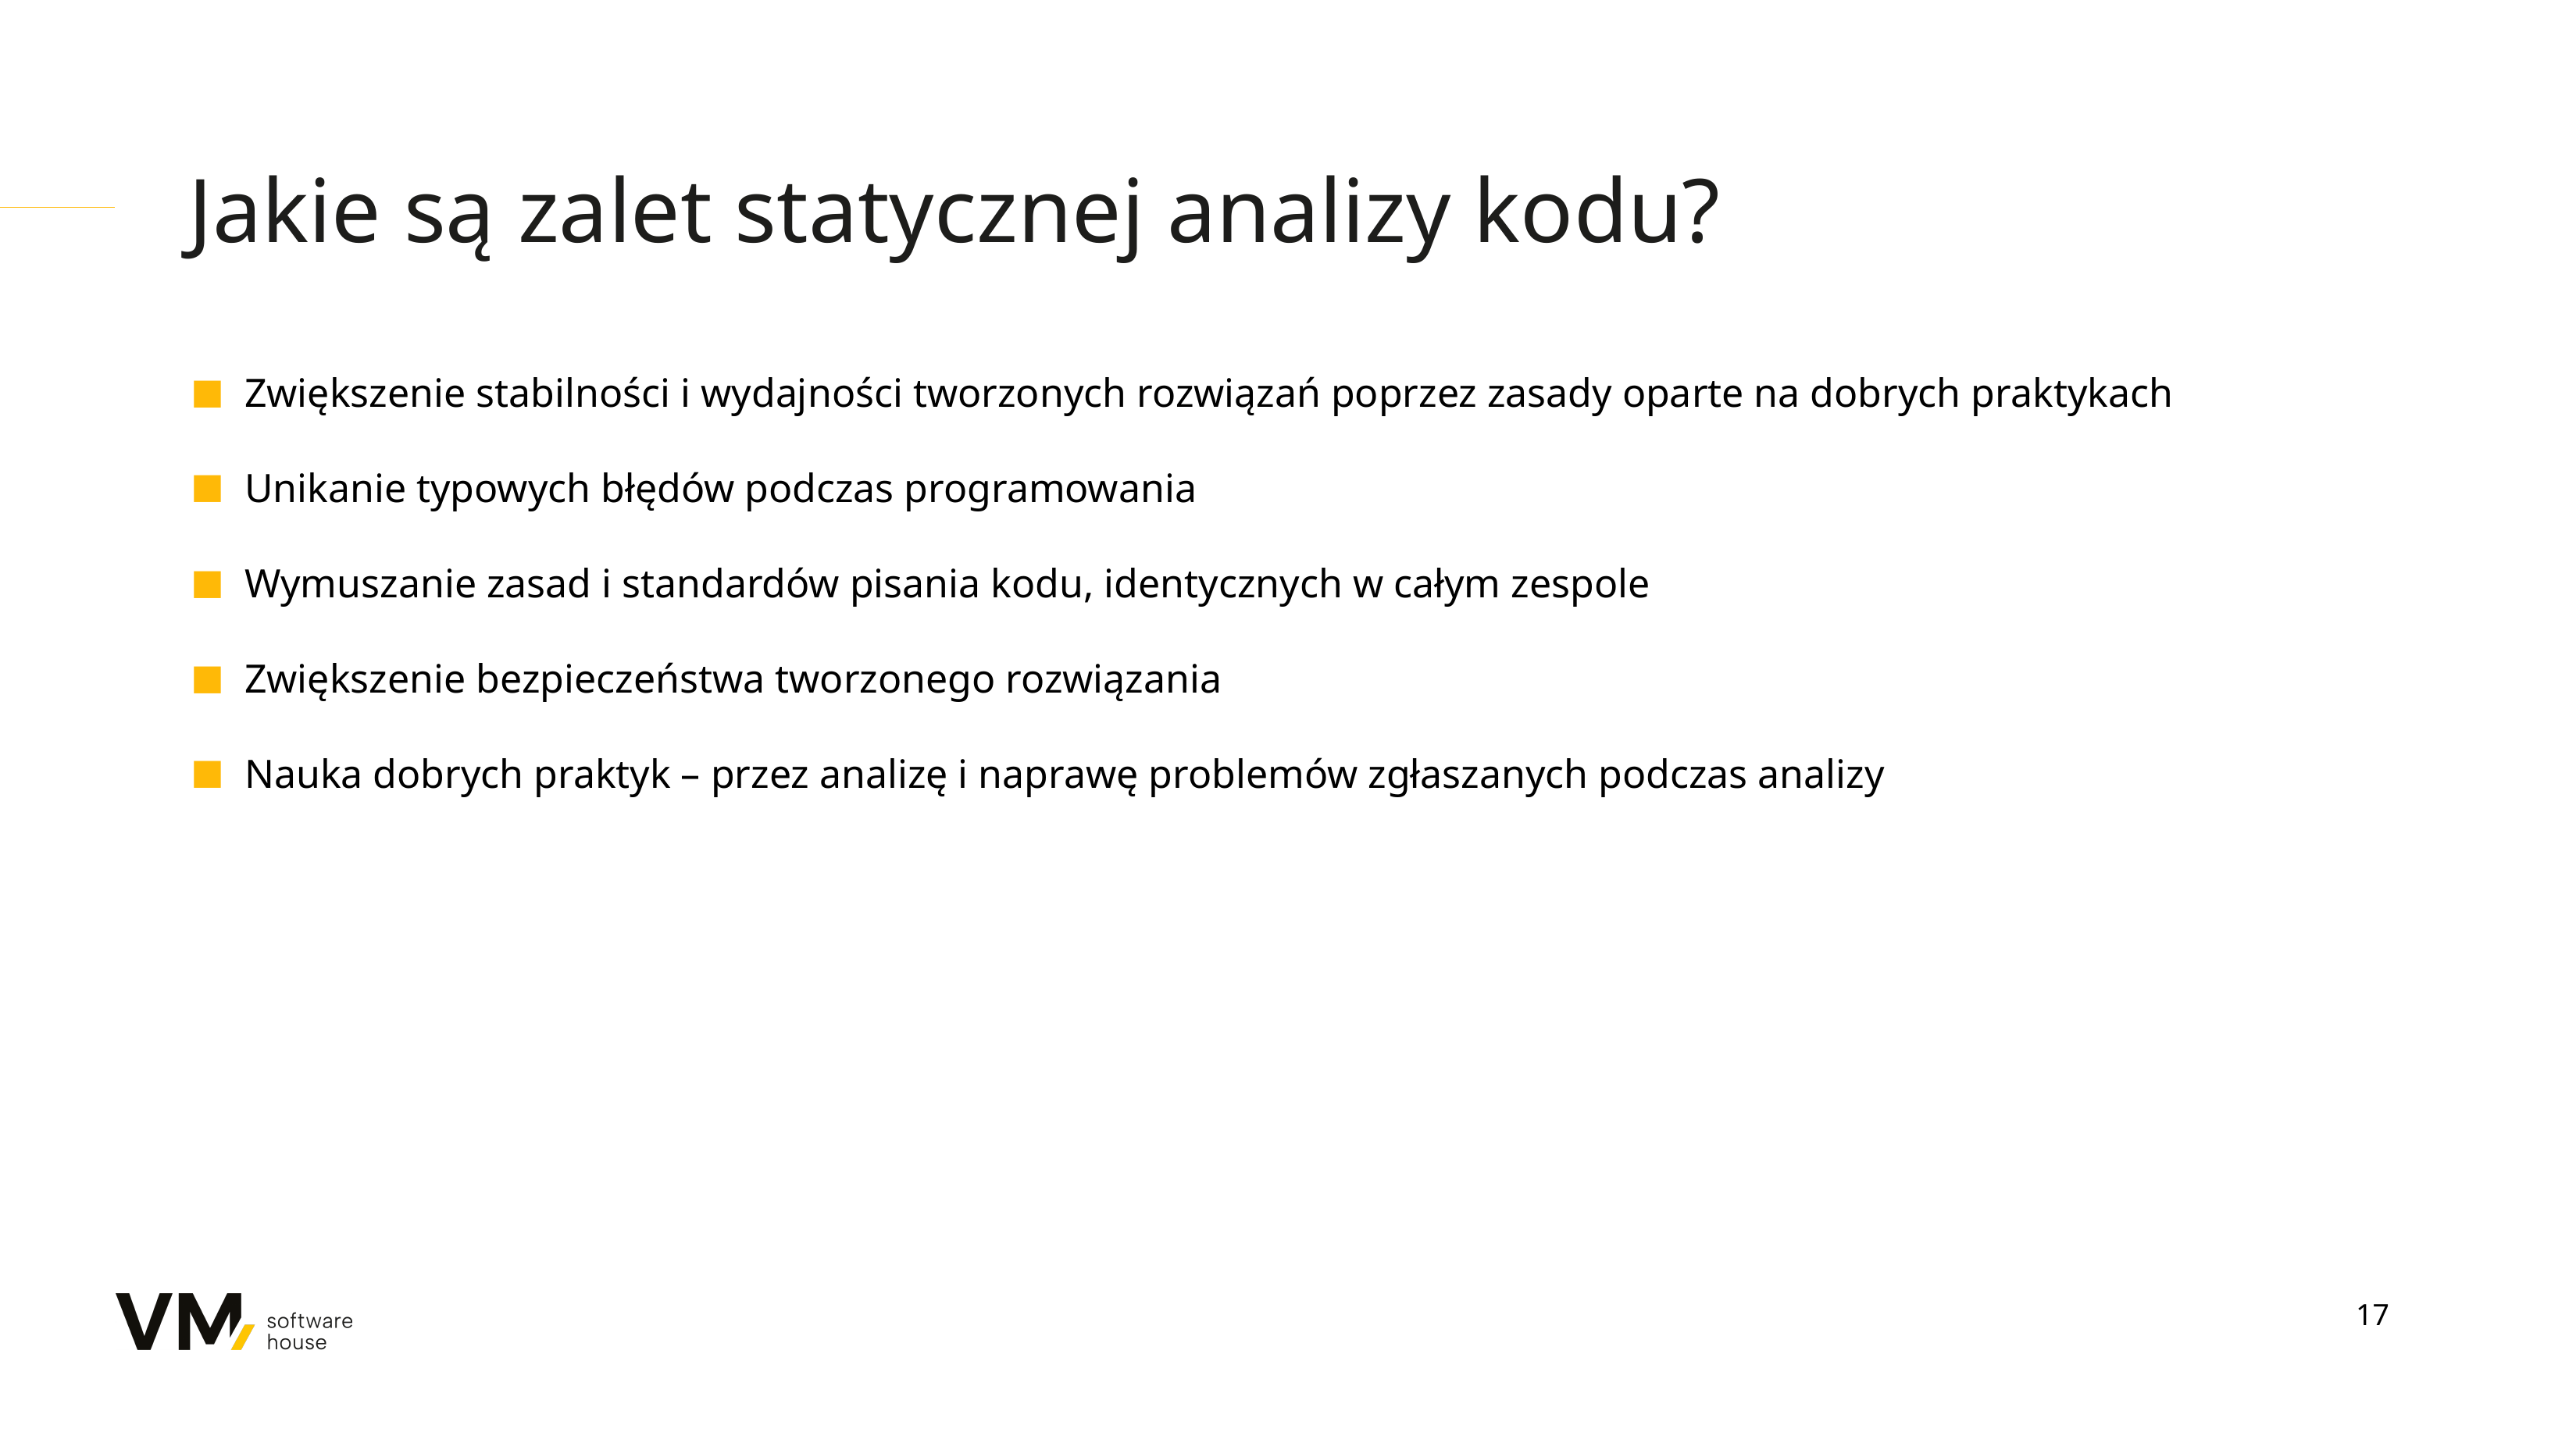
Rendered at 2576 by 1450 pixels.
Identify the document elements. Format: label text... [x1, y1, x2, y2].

title Jakie są zalet statycznej analizy kodu? [177, 148, 2315, 433]
picture [116, 1293, 352, 1350]
list Zwiększenie stabilności i wydajności tworzonych rozwiązań poprzez zasady oparte na dobrych praktykach Unikanie typowych błędów podczas programowania Wymuszanie zasad i standardów pisania kodu, identycznych w całym zespole Zwiększenie bezpieczeństwa tworzonego rozwiązania Nauka dobrych praktyk – przez analizę i naprawę problemów zgłaszanych podczas analizy [177, 362, 2399, 1227]
